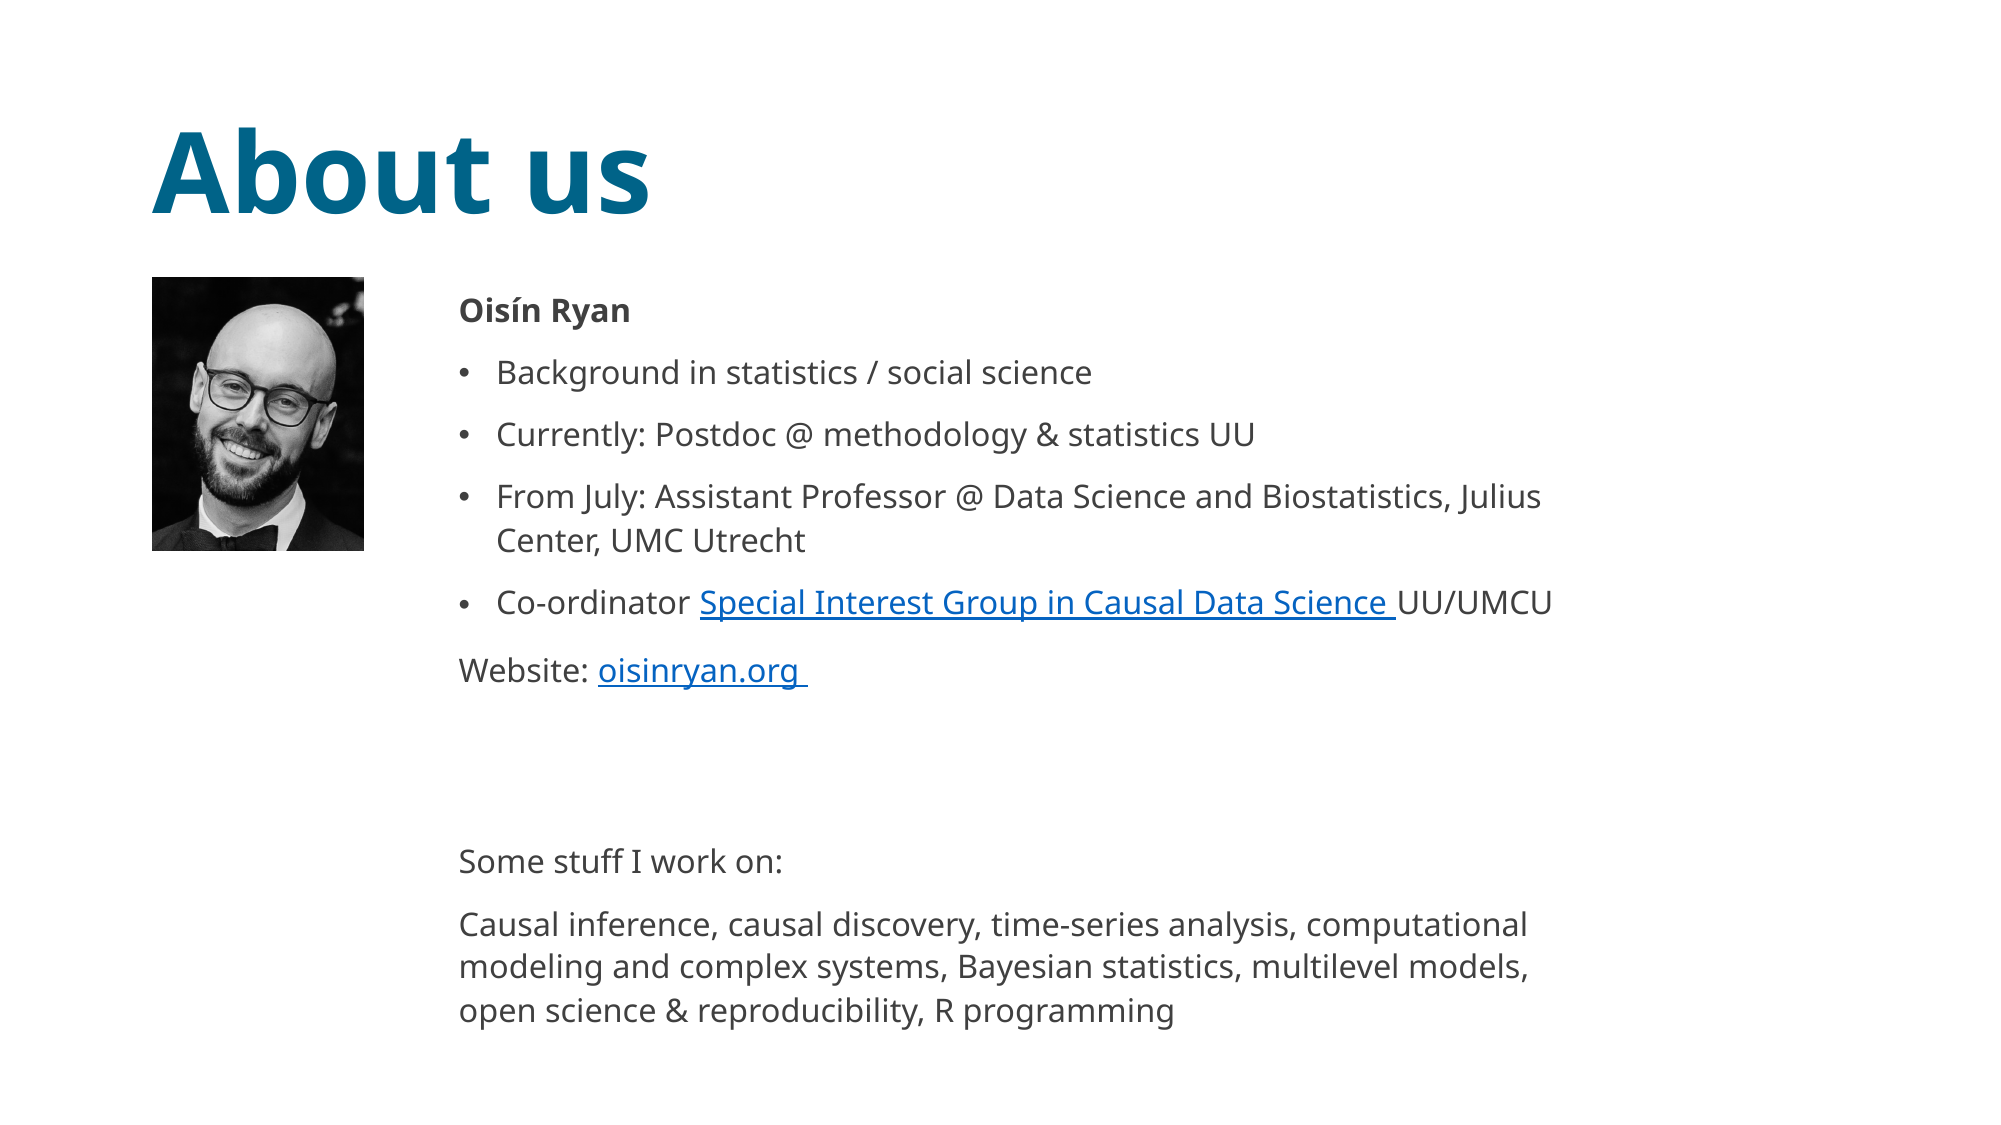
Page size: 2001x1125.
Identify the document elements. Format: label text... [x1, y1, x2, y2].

picture [152, 277, 364, 551]
title About us [137, 59, 1863, 278]
list Oisín Ryan Background in statistics / social science Currently: Postdoc @ methodology & statistics UU From July: Assistant Professor @ Data Science and Biostatistics, Julius Center, UMC Utrecht Co-ordinator Special Interest Group in Causal Data Science UU/UMCU Website: oisinryan.org Some stuff I work on: Causal inference, causal discovery, time-series analysis, computational modeling and complex systems, Bayesian statistics, multilevel models, open science & reproducibility, R programming [443, 278, 1611, 1045]
